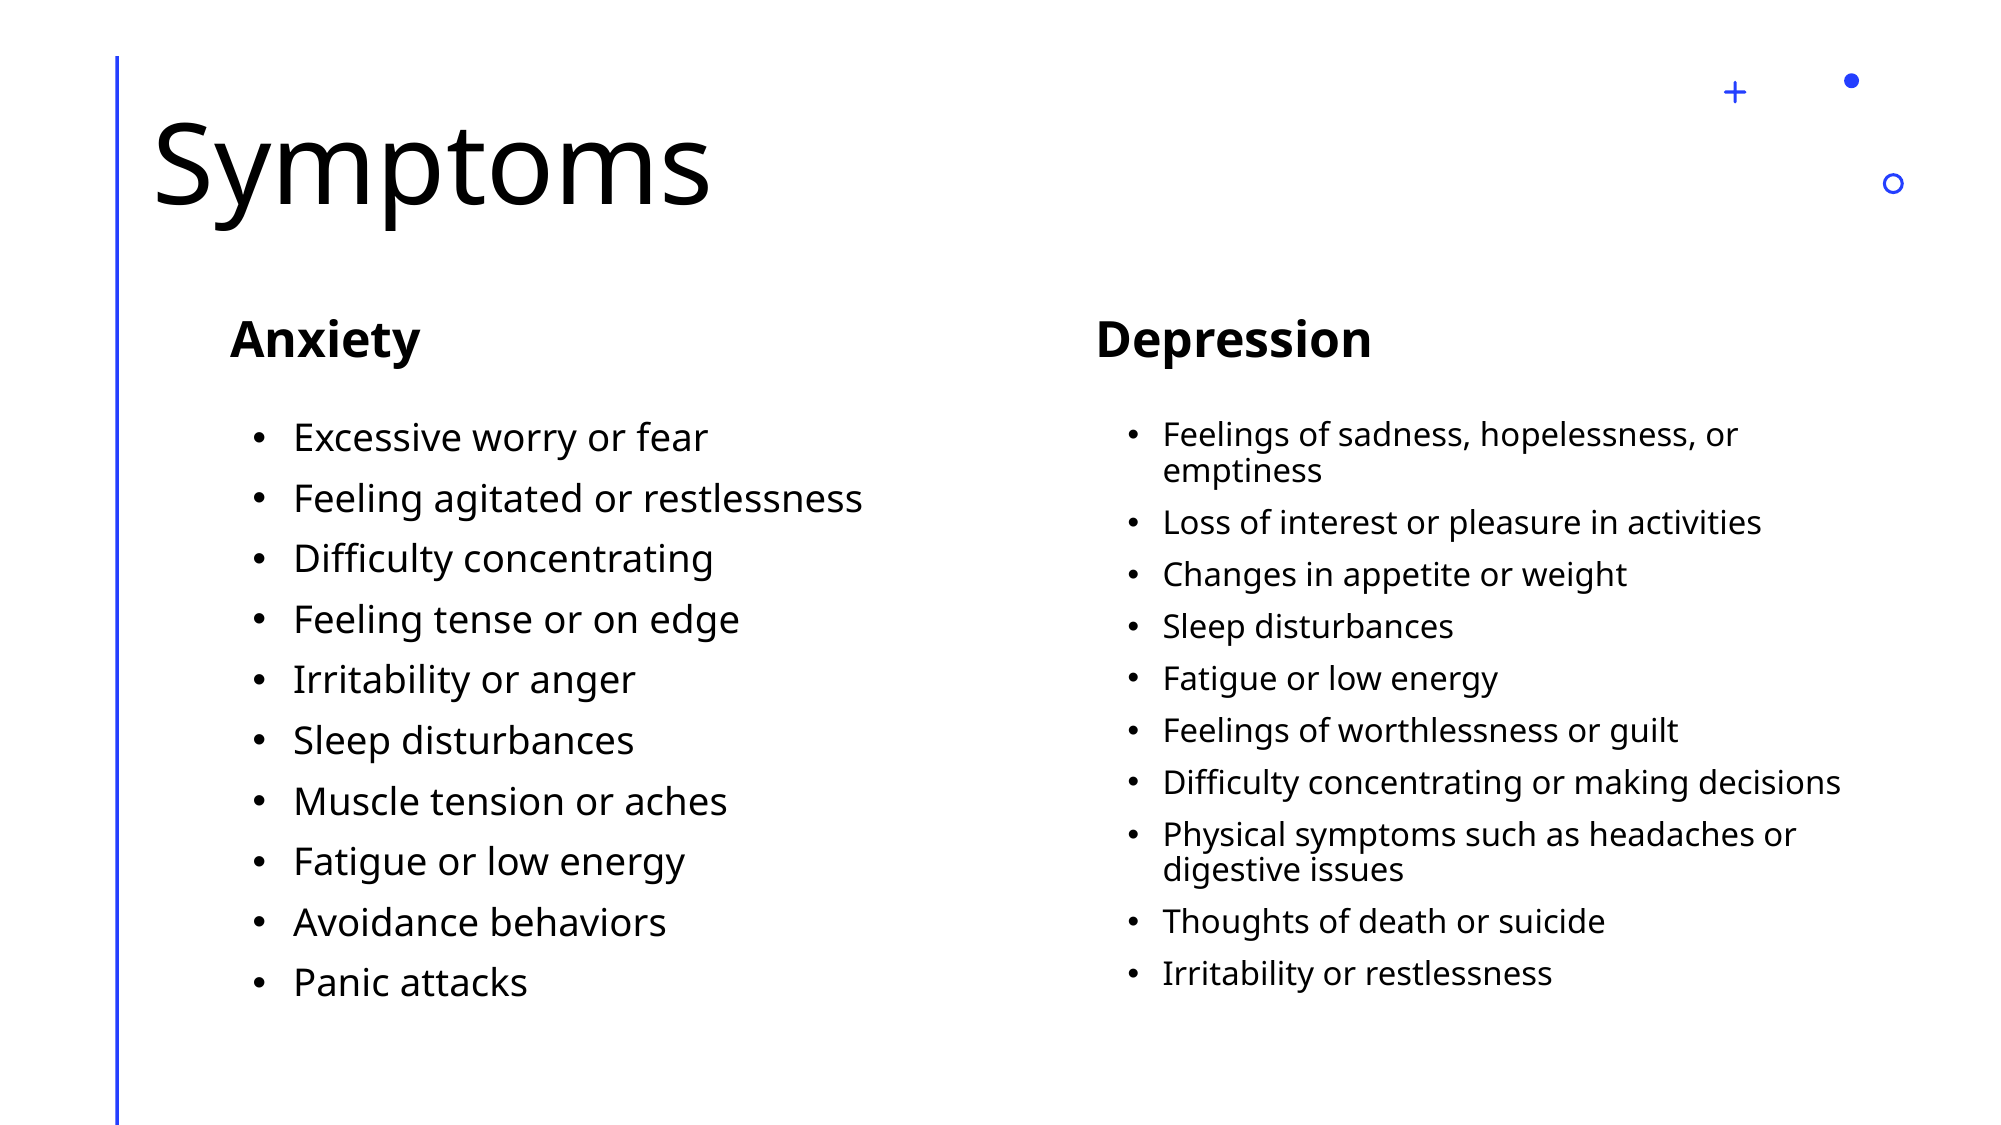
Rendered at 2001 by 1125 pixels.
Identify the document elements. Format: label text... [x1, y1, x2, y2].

list Depression [1080, 240, 1831, 376]
title Symptoms [137, 59, 1863, 278]
list Excessive worry or fear Feeling agitated or restlessness Difficulty concentrating Feeling tense or on edge Irritability or anger Sleep disturbances Muscle tension or aches Fatigue or low energy Avoidance behaviors Panic attacks [237, 410, 984, 1016]
list Feelings of sadness, hopelessness, or emptiness Loss of interest or pleasure in activities Changes in appetite or weight Sleep disturbances Fatigue or low energy Feelings of worthlessness or guilt Difficulty concentrating or making decisions Physical symptoms such as headaches or digestive issues Thoughts of death or suicide Irritability or restlessness [1112, 410, 1863, 1016]
list Anxiety [215, 240, 962, 376]
